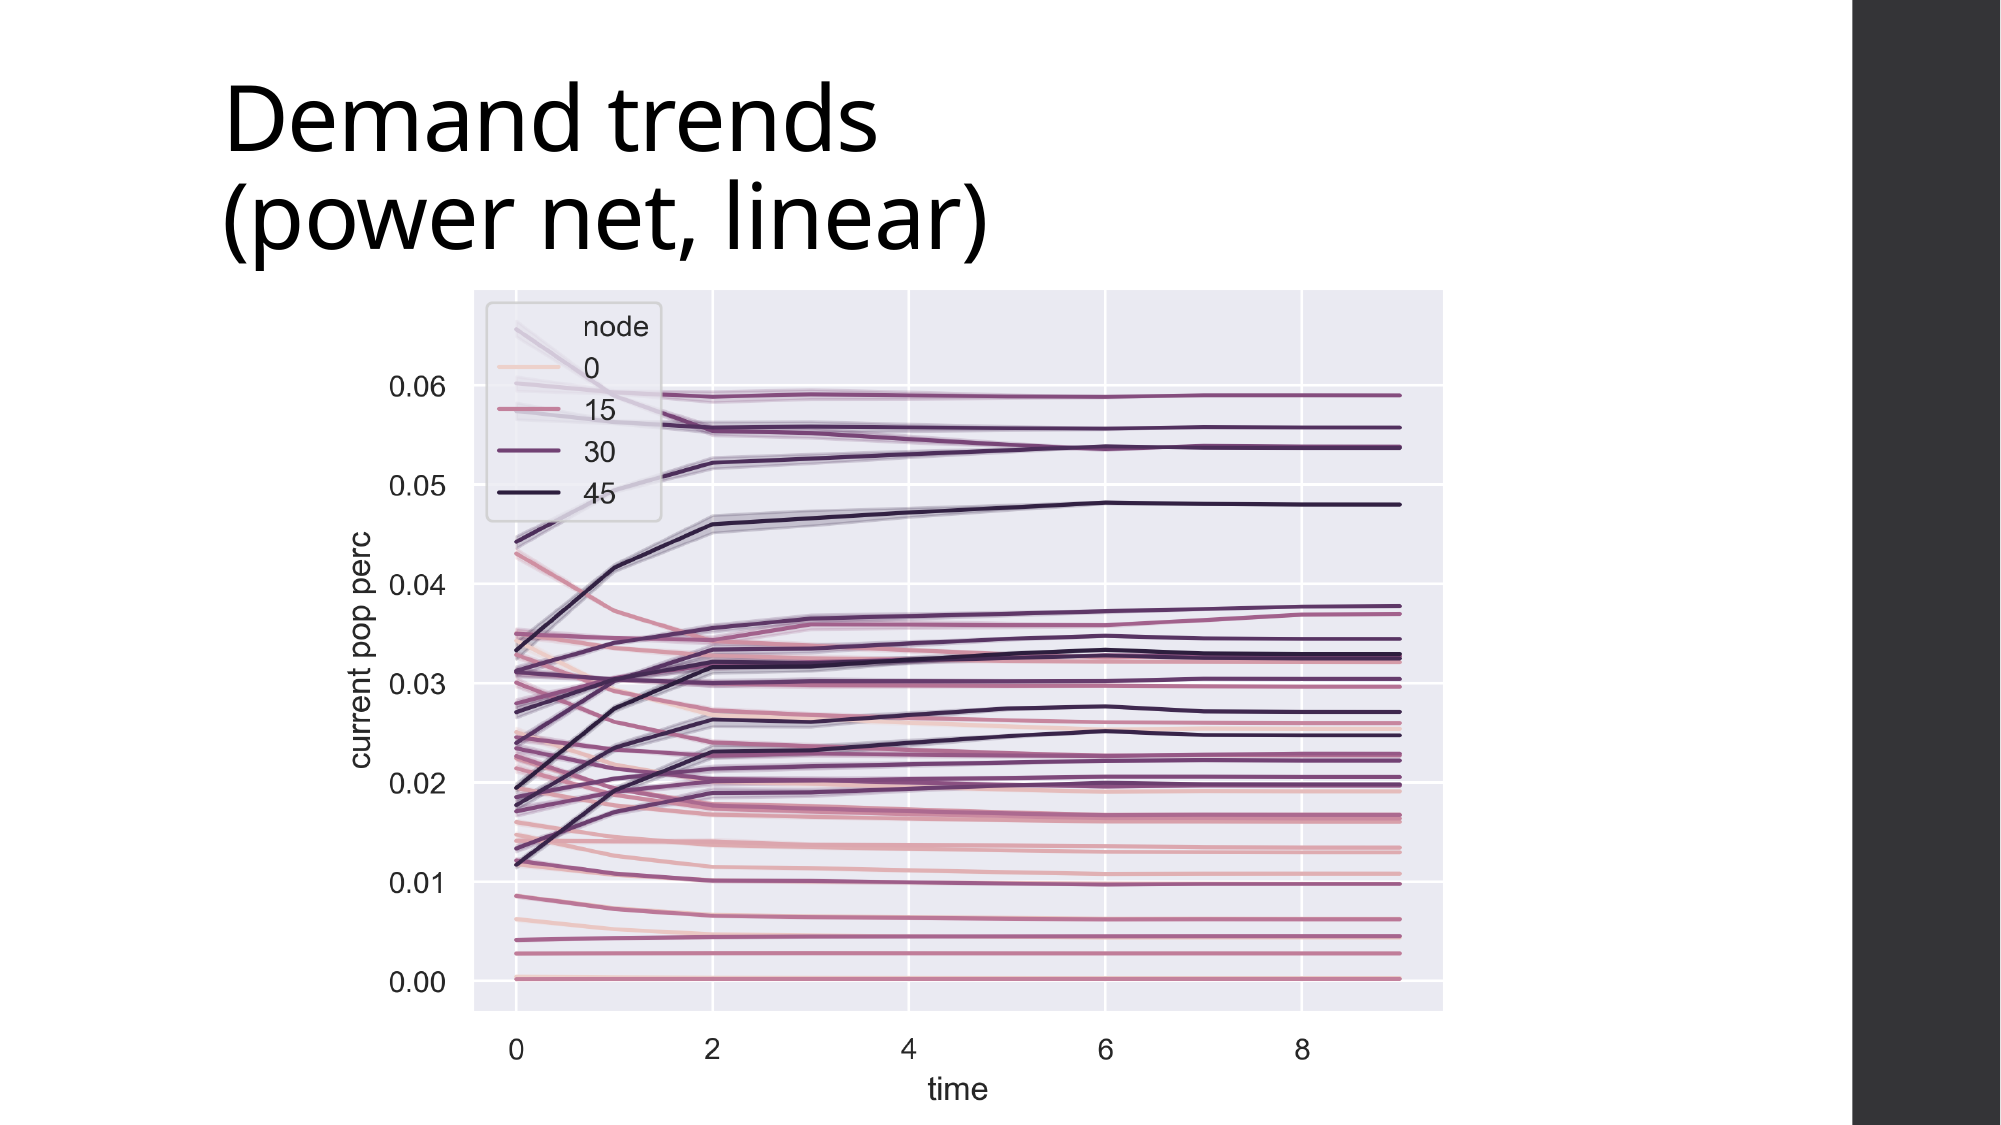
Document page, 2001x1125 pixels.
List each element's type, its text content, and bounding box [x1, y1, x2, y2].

title Demand trends (power net, linear) [206, 60, 1797, 278]
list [326, 268, 1463, 1125]
